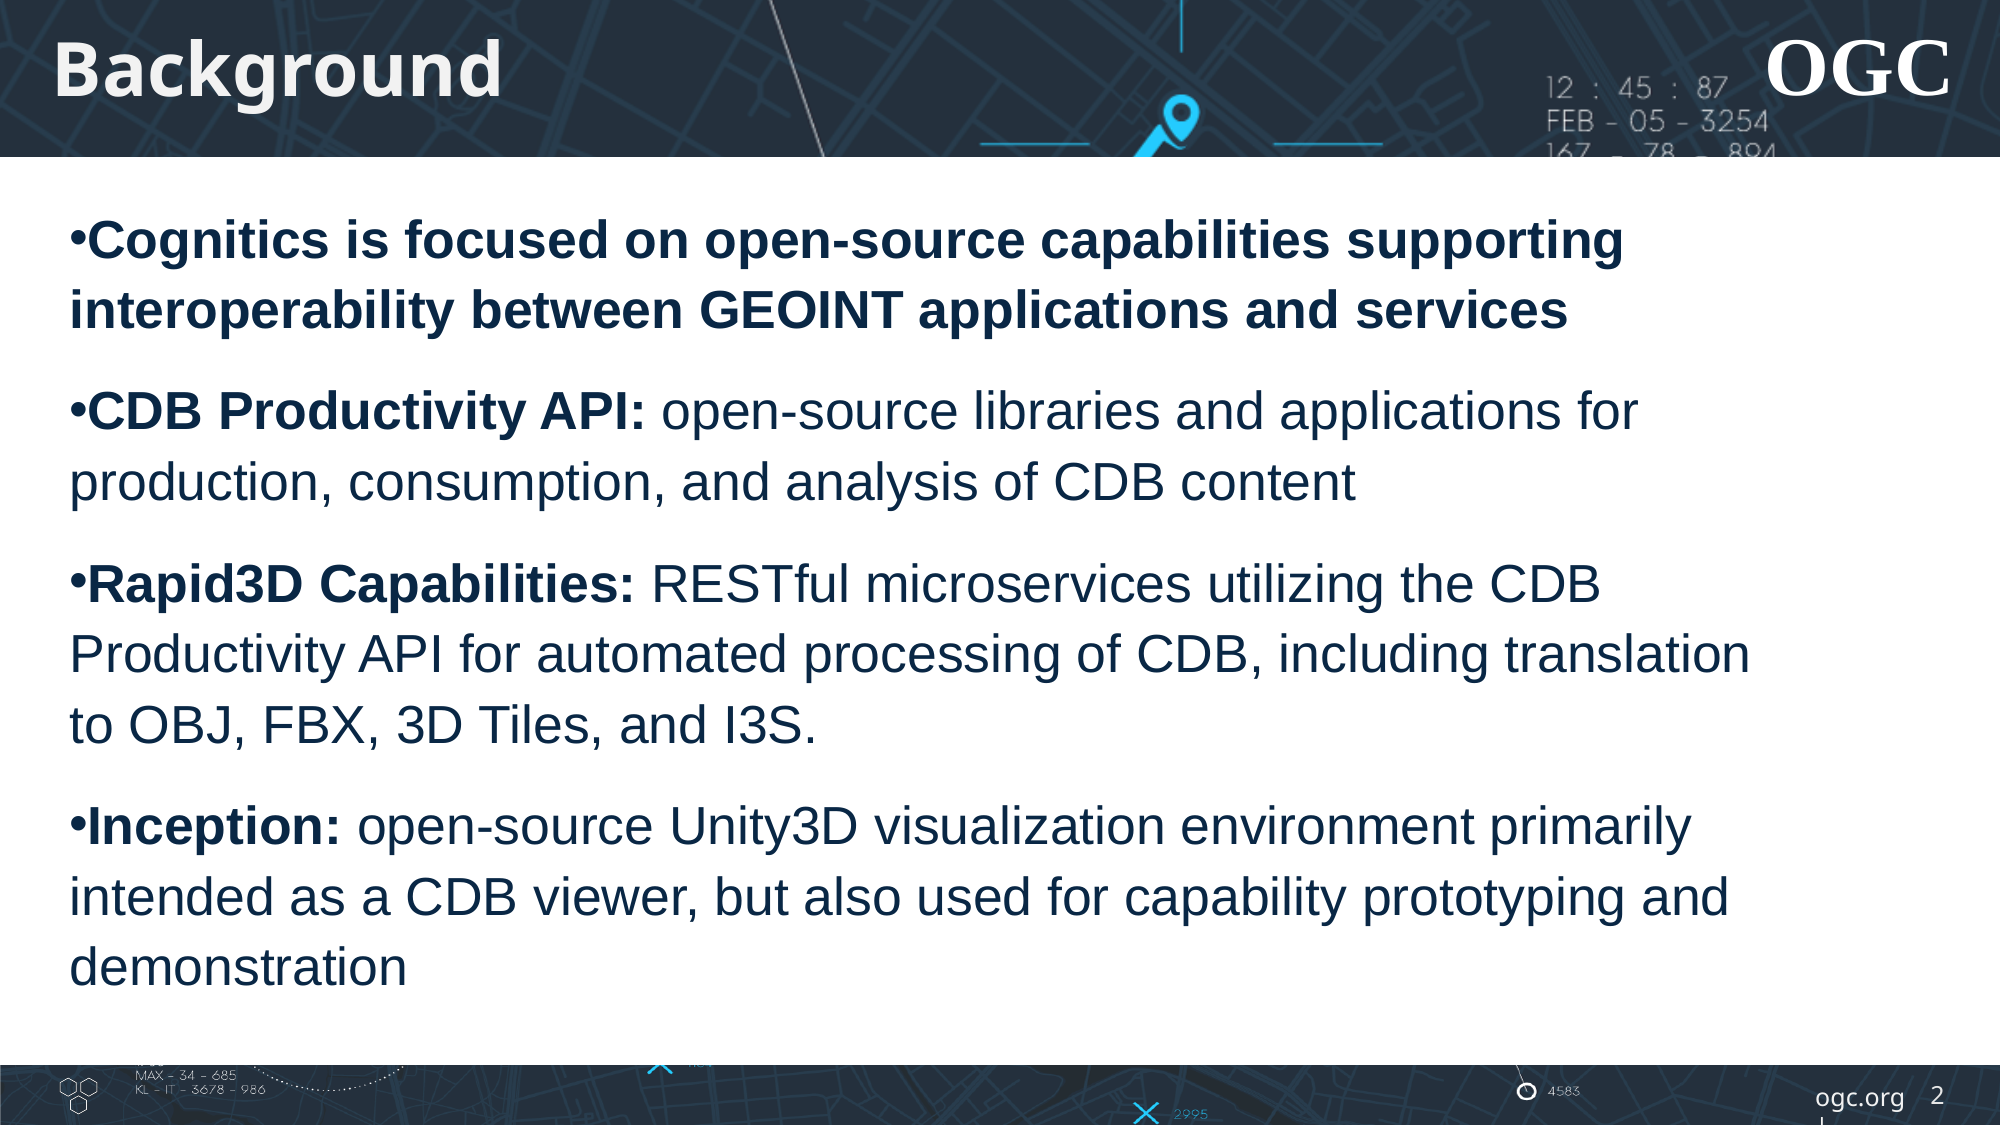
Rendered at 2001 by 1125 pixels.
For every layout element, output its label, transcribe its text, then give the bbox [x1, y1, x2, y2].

slide_number 2 [1772, 1073, 1960, 1121]
list Cognitics is focused on open-source capabilities supporting interoperability between GEOINT applications and services CDB Productivity API: open-source libraries and applications for production, consumption, and analysis of CDB content Rapid3D Capabilities: RESTful microservices utilizing the CDB Productivity API for automated processing of CDB, including translation to OBJ, FBX, 3D Tiles, and I3S. Inception: open-source Unity3D visualization environment primarily intended as a CDB viewer, but also used for capability prototyping and demonstration [54, 190, 1780, 1016]
title Background [36, 9, 1762, 135]
picture [51, 1069, 106, 1123]
